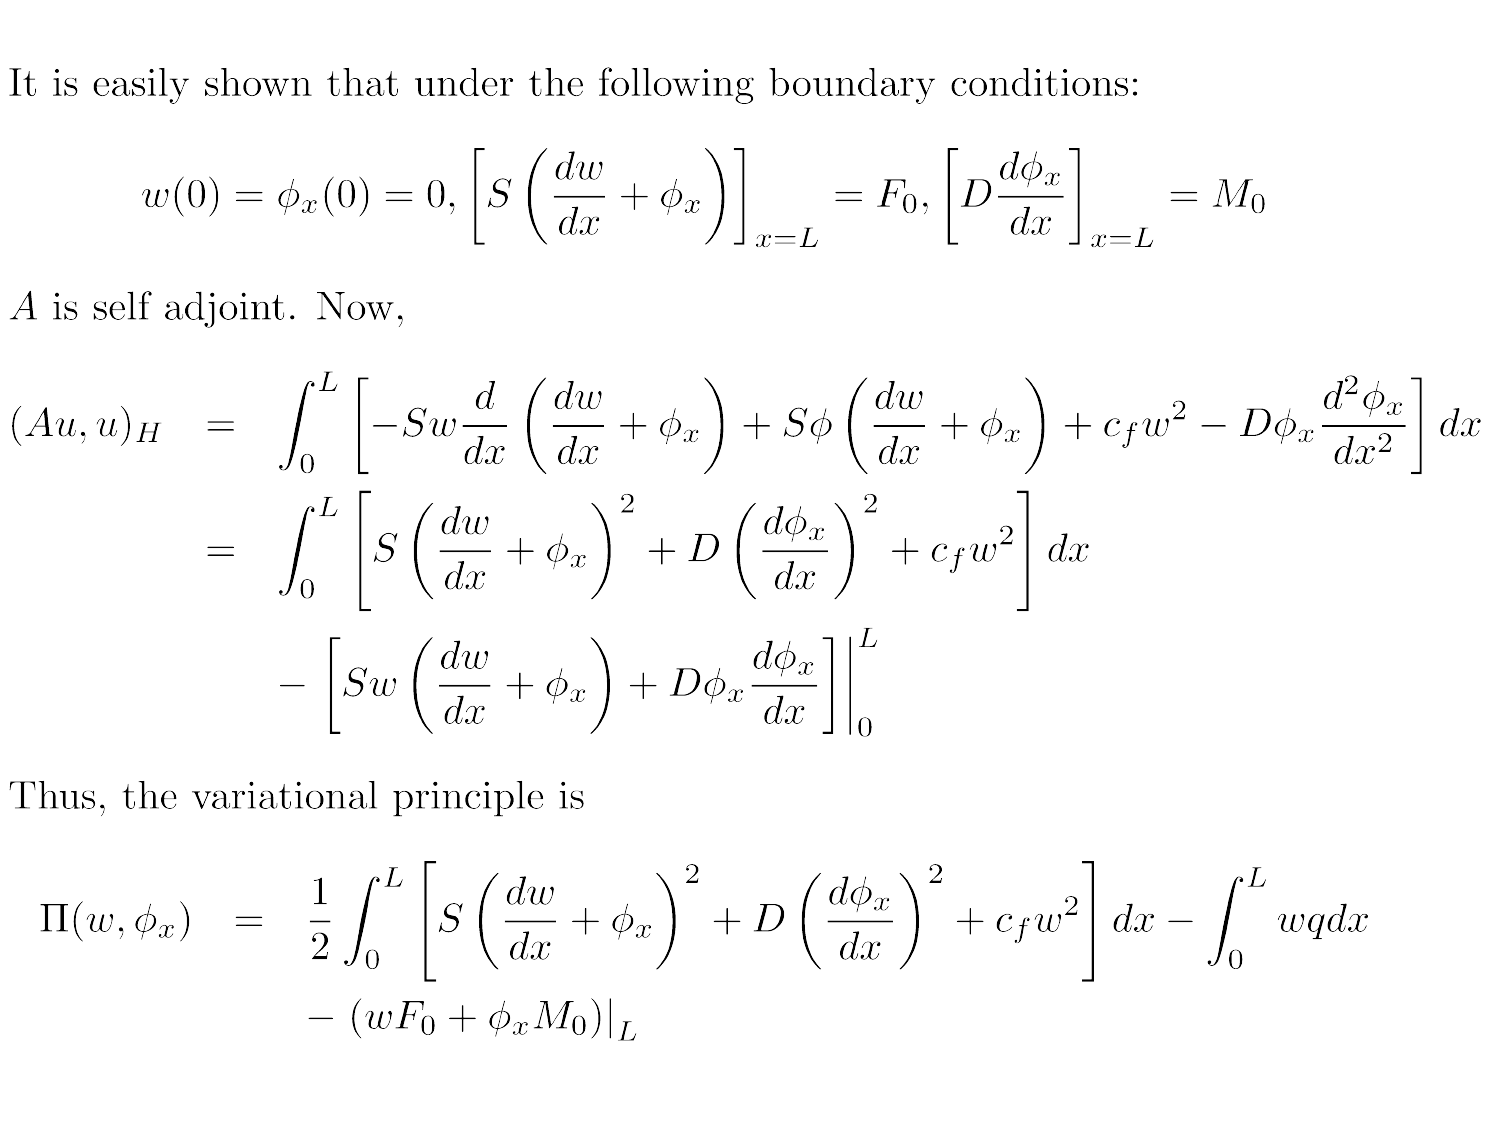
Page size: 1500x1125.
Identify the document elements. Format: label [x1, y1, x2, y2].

picture [5, 63, 1484, 1041]
